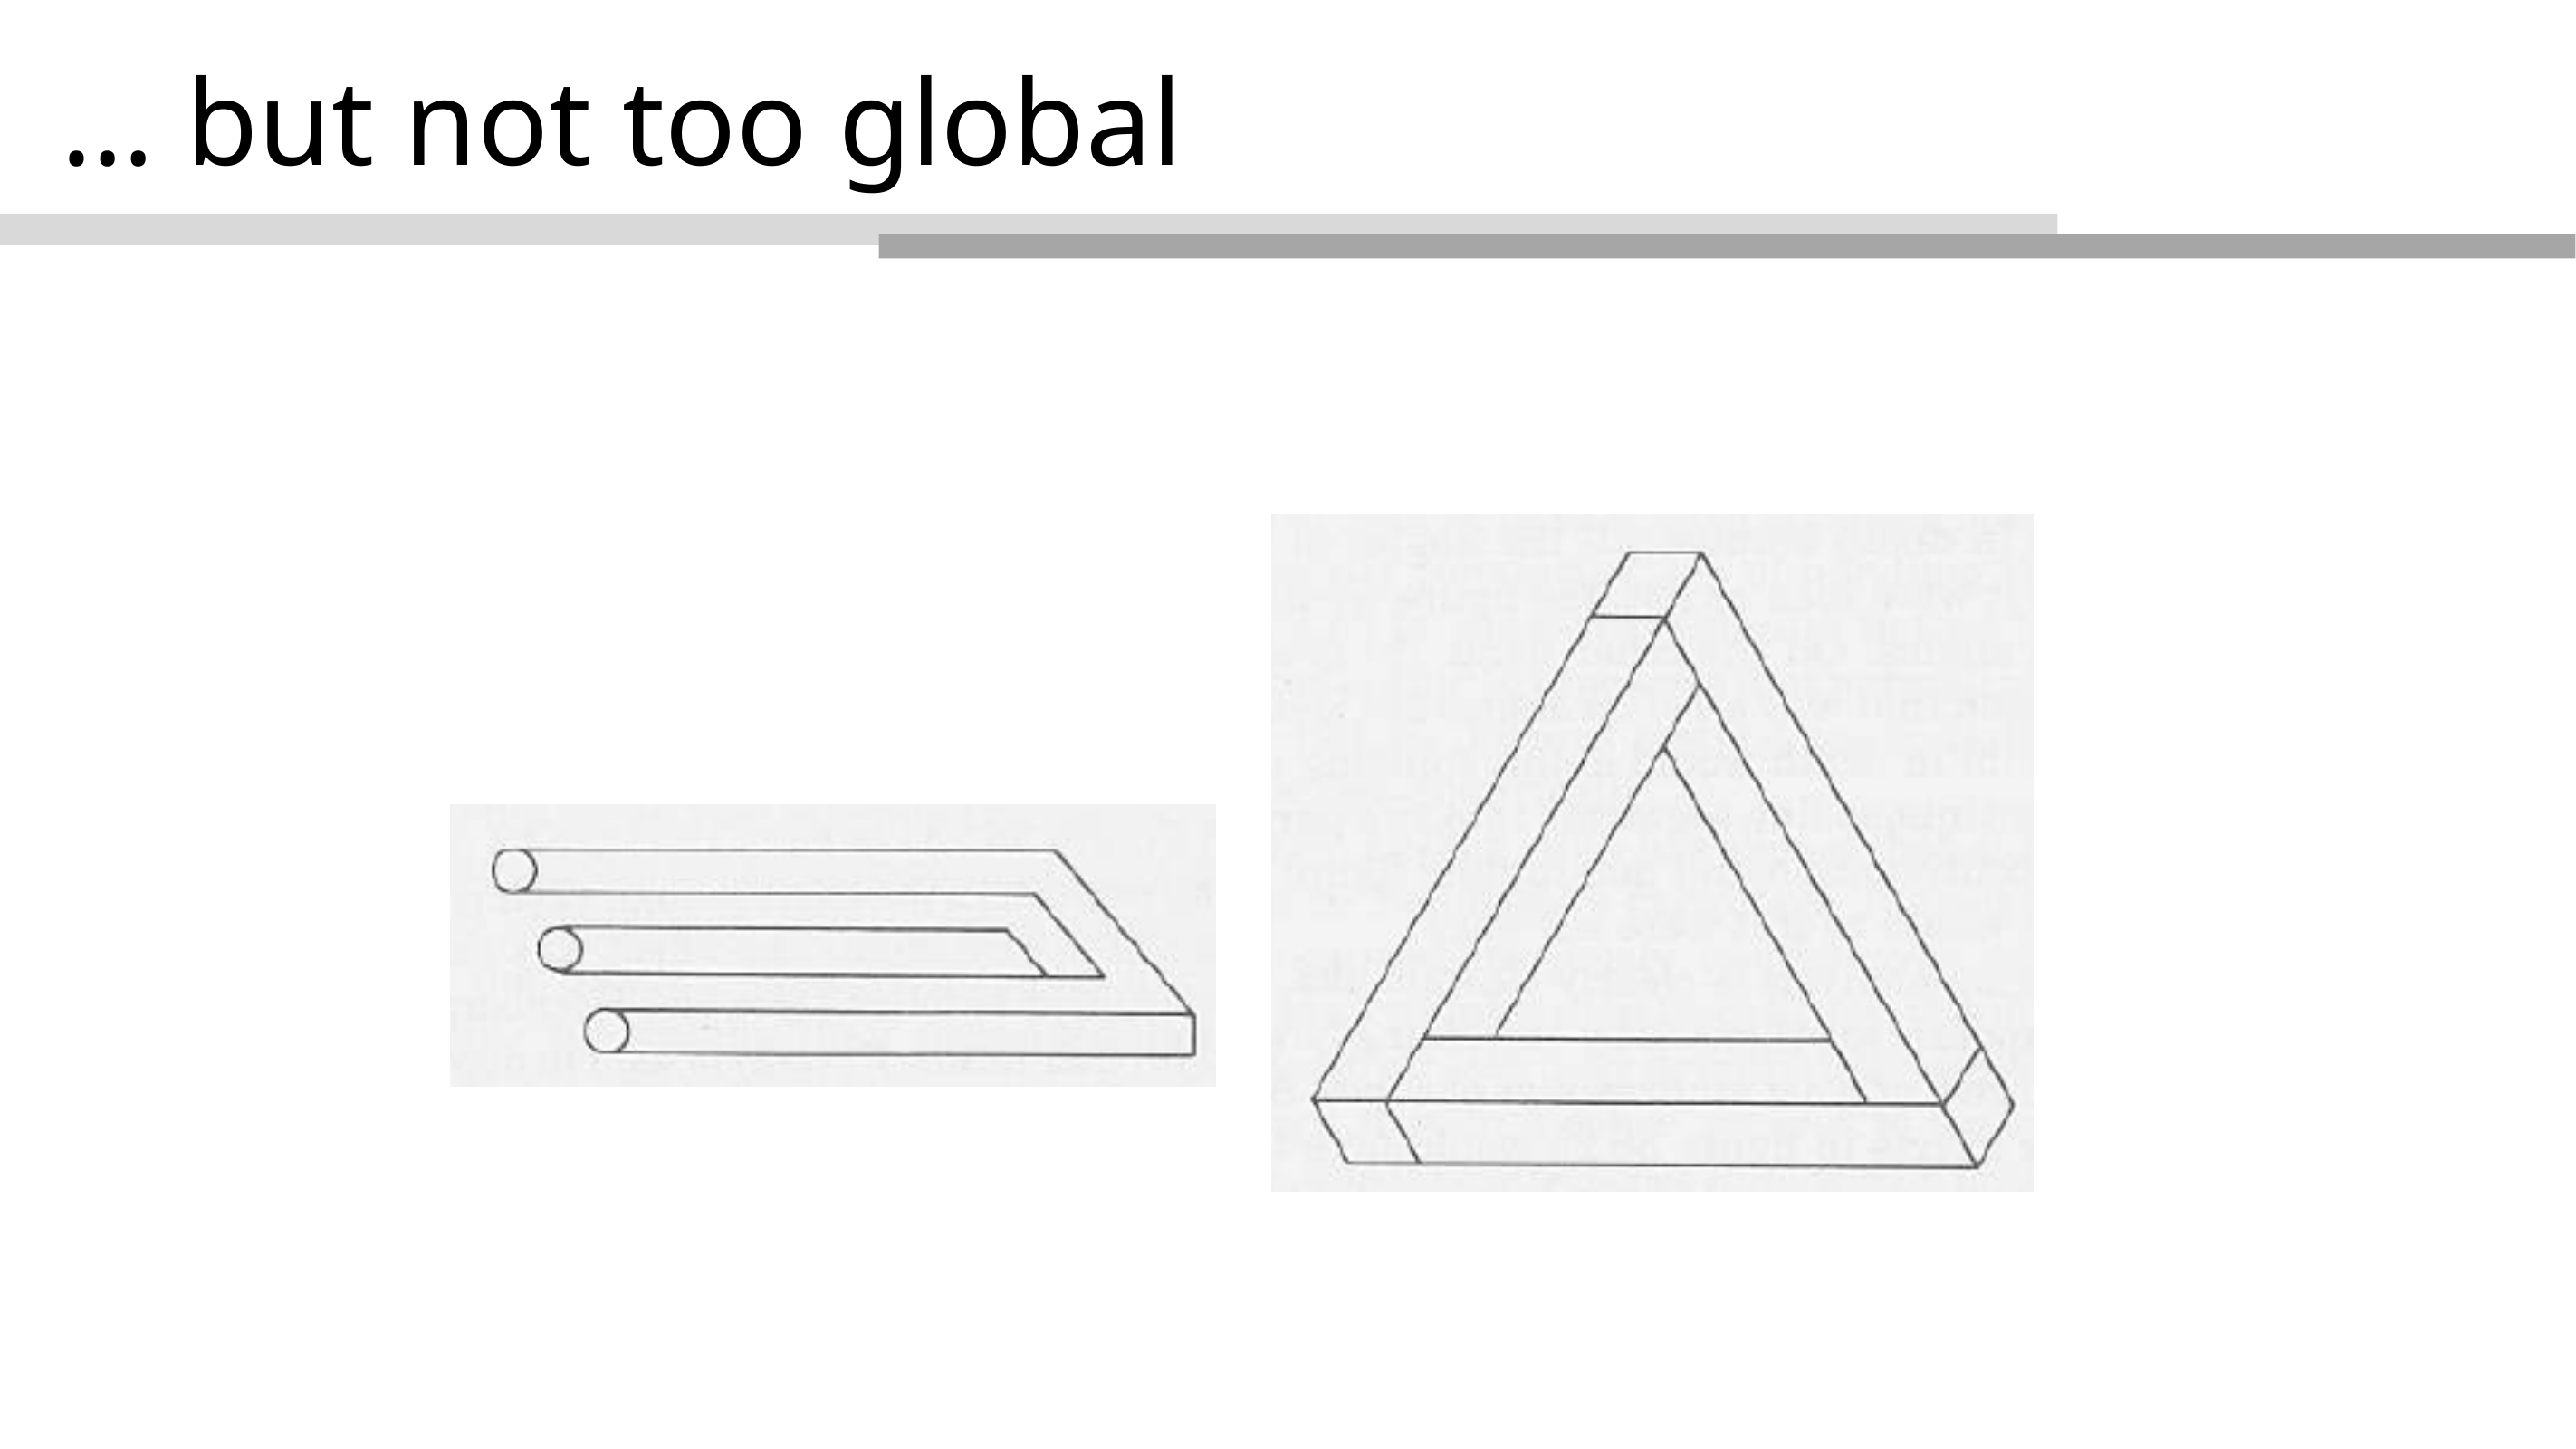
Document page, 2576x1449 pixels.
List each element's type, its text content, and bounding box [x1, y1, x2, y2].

picture [1271, 514, 2034, 1192]
picture [450, 804, 1216, 1087]
title … but not too global [47, 29, 2524, 226]
